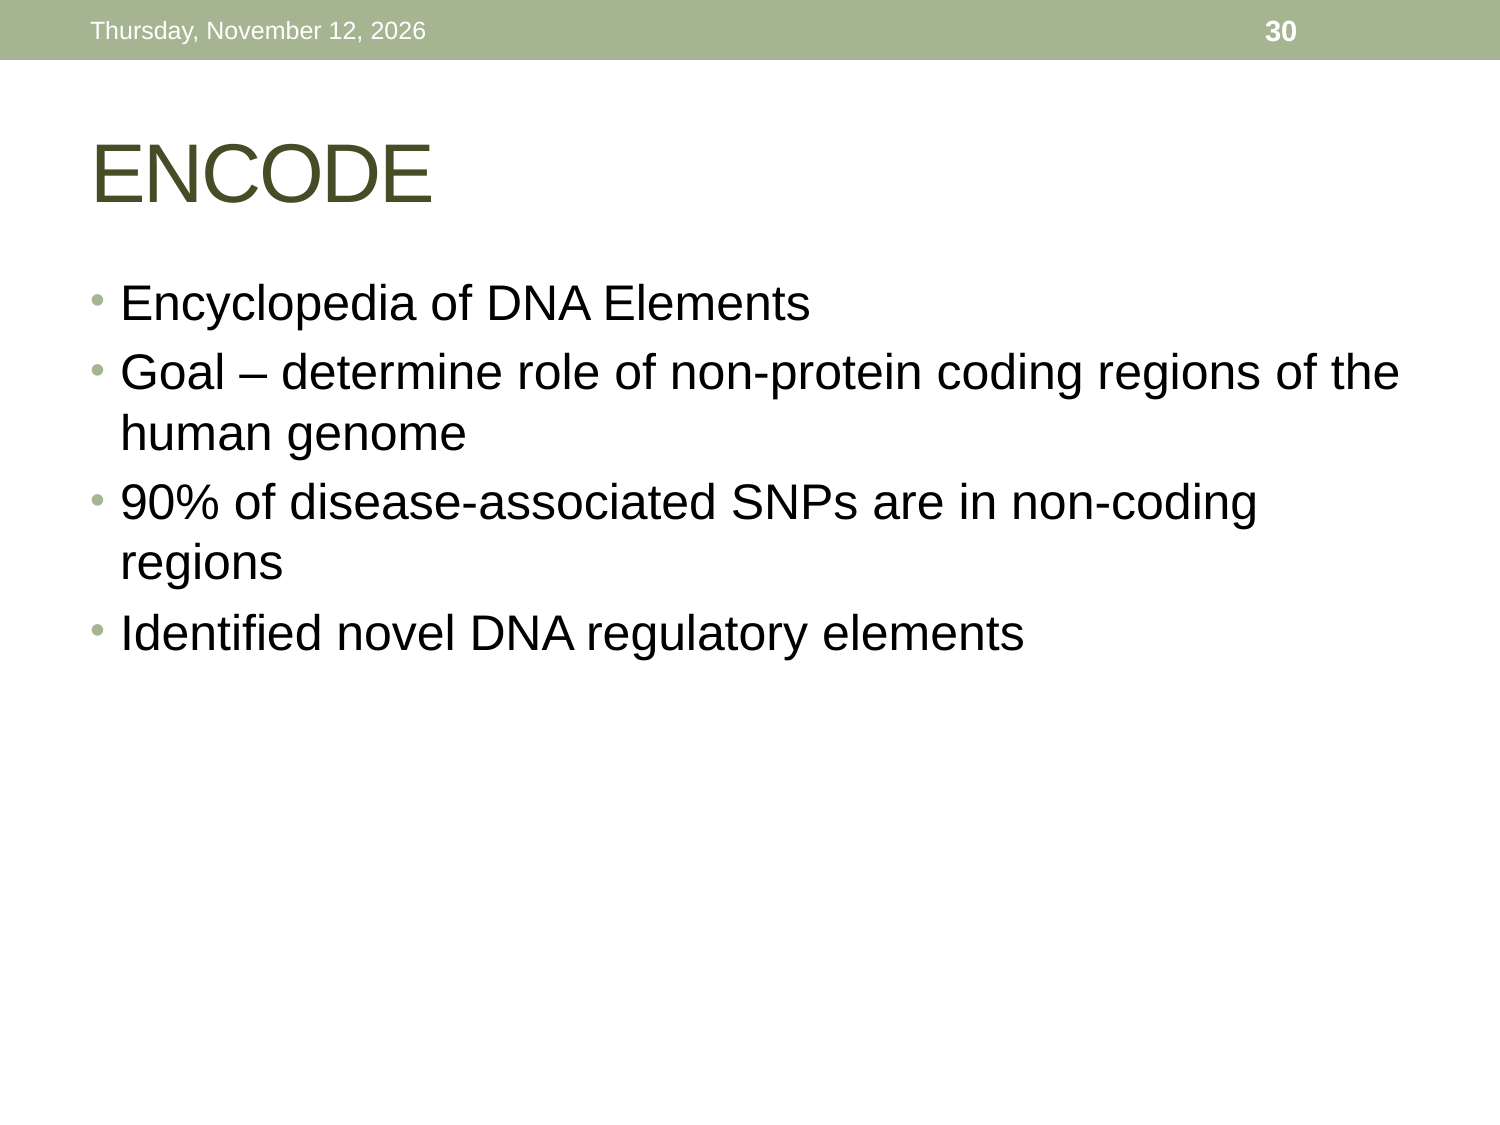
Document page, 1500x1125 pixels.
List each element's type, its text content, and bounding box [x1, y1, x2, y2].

slide_number 30 [1250, 3, 1425, 57]
title ENCODE [75, 87, 1425, 250]
list Encyclopedia of DNA Elements Goal – determine role of non-protein coding regions of the human genome 90% of disease-associated SNPs are in non-coding regions Identified novel DNA regulatory elements [75, 262, 1425, 1063]
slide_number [75, 3, 550, 57]
